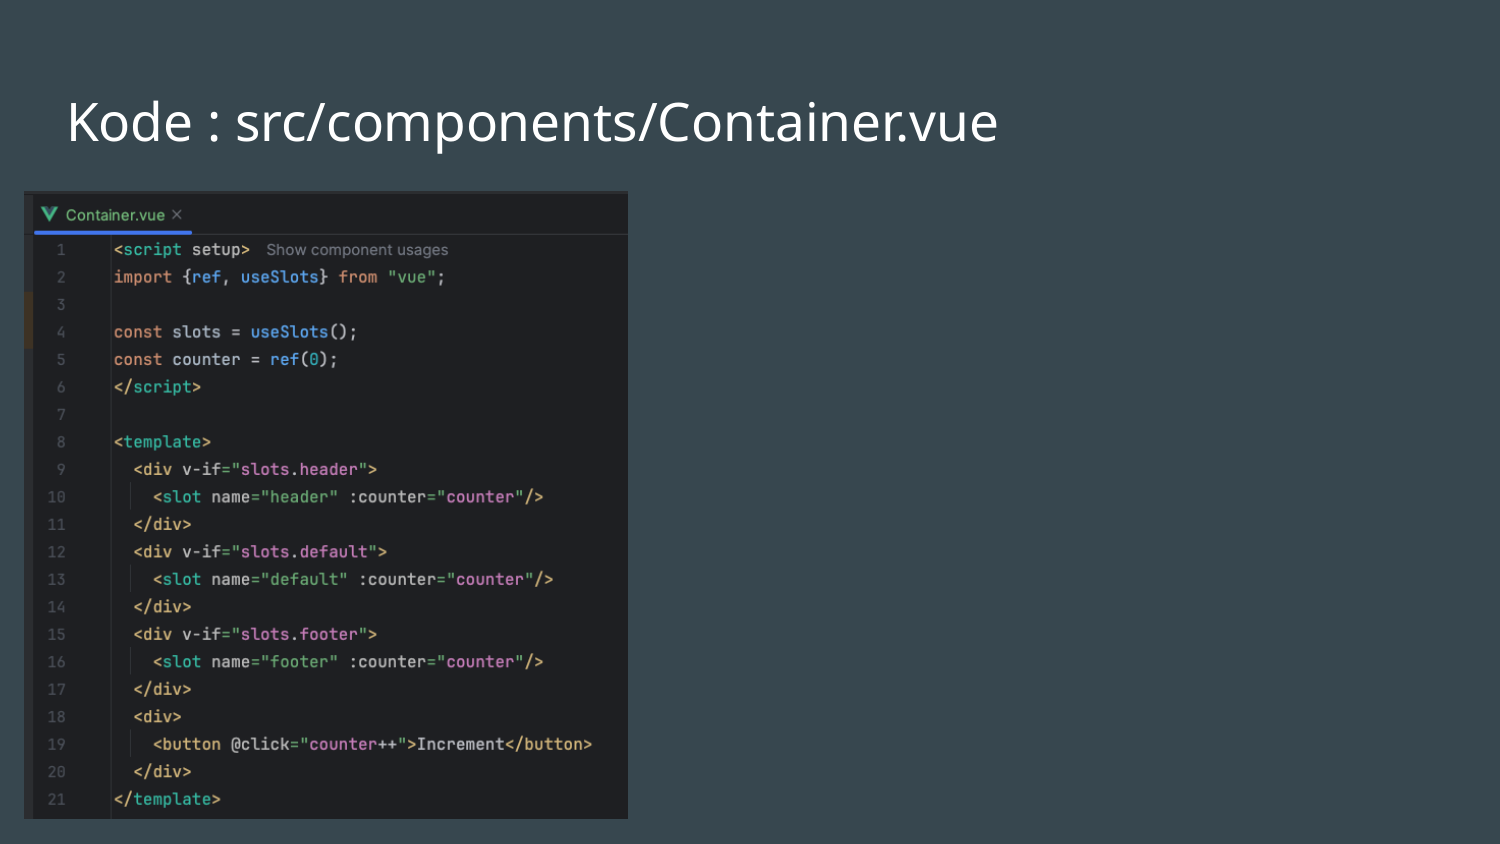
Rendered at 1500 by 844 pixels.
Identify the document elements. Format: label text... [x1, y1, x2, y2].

title Kode : src/components/Container.vue [51, 72, 1449, 167]
picture [24, 191, 628, 819]
